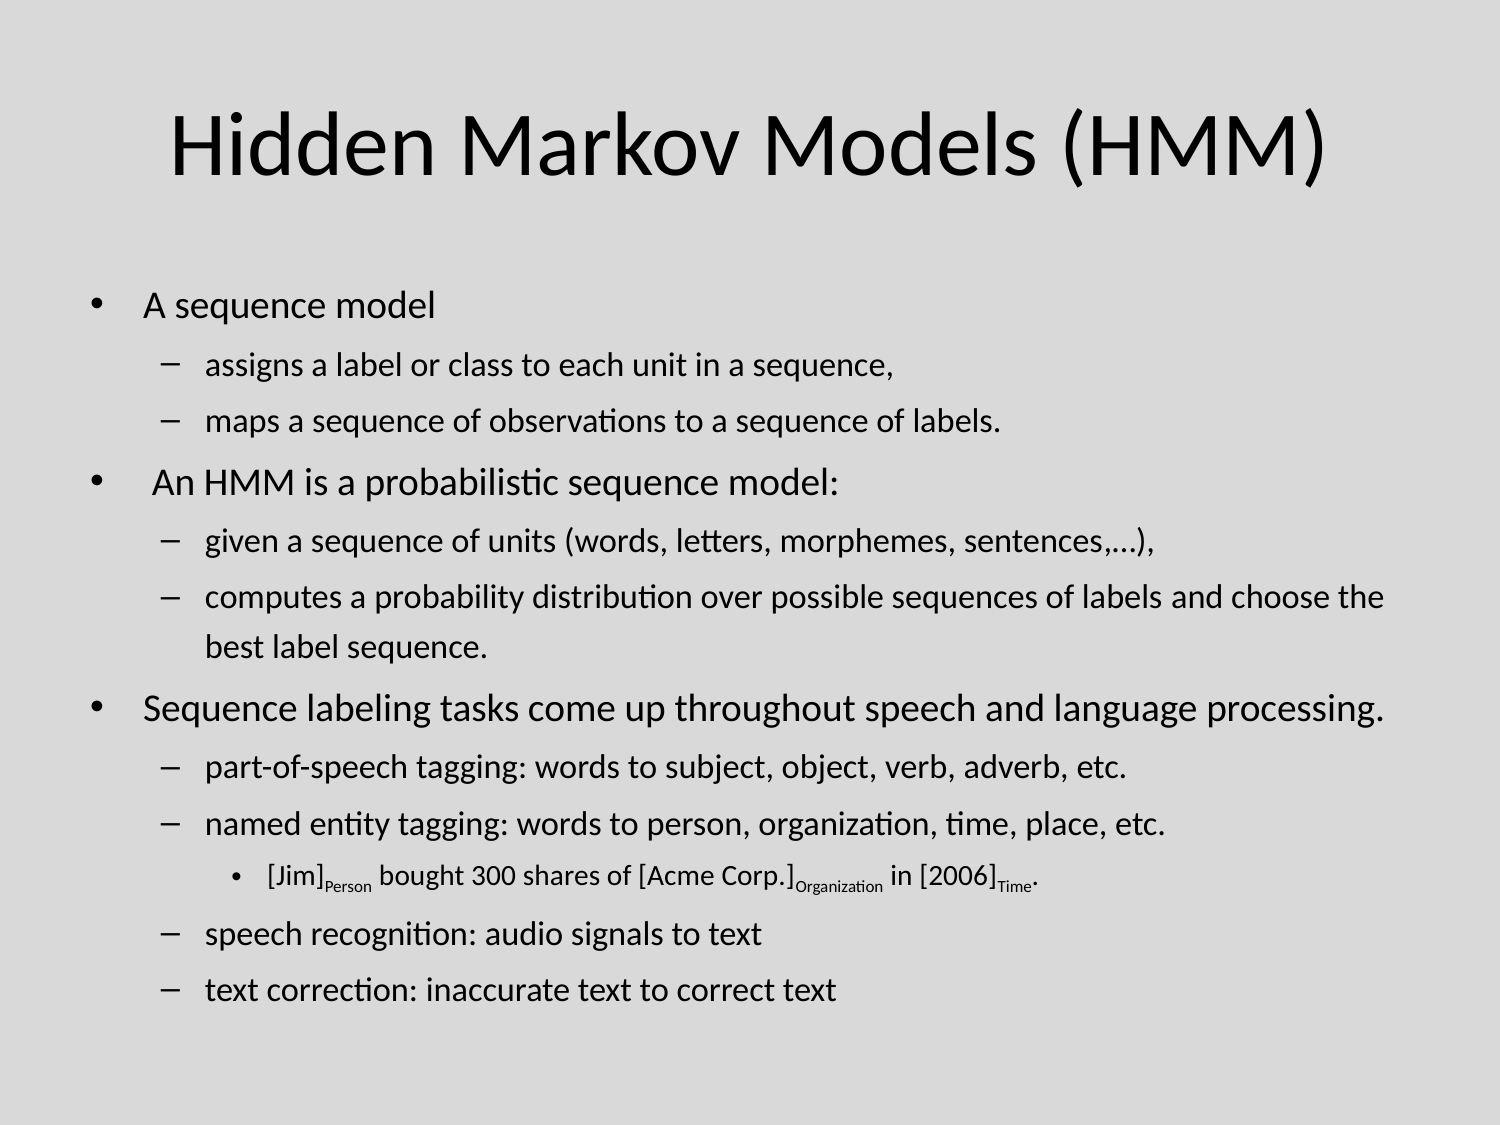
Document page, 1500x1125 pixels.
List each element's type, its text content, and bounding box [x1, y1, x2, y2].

title Hidden Markov Models (HMM) [75, 45, 1425, 233]
list A sequence model assigns a label or class to each unit in a sequence, maps a sequence of observations to a sequence of labels. An HMM is a probabilistic sequence model: given a sequence of units (words, letters, morphemes, sentences,…), computes a probability distribution over possible sequences of labels and choose the best label sequence. Sequence labeling tasks come up throughout speech and language processing. part-of-speech tagging: words to subject, object, verb, adverb, etc. named entity tagging: words to person, organization, time, place, etc. [Jim]Person bought 300 shares of [Acme Corp.]Organization in [2006]Time. speech recognition: audio signals to text text correction: inaccurate text to correct text [75, 262, 1425, 1083]
